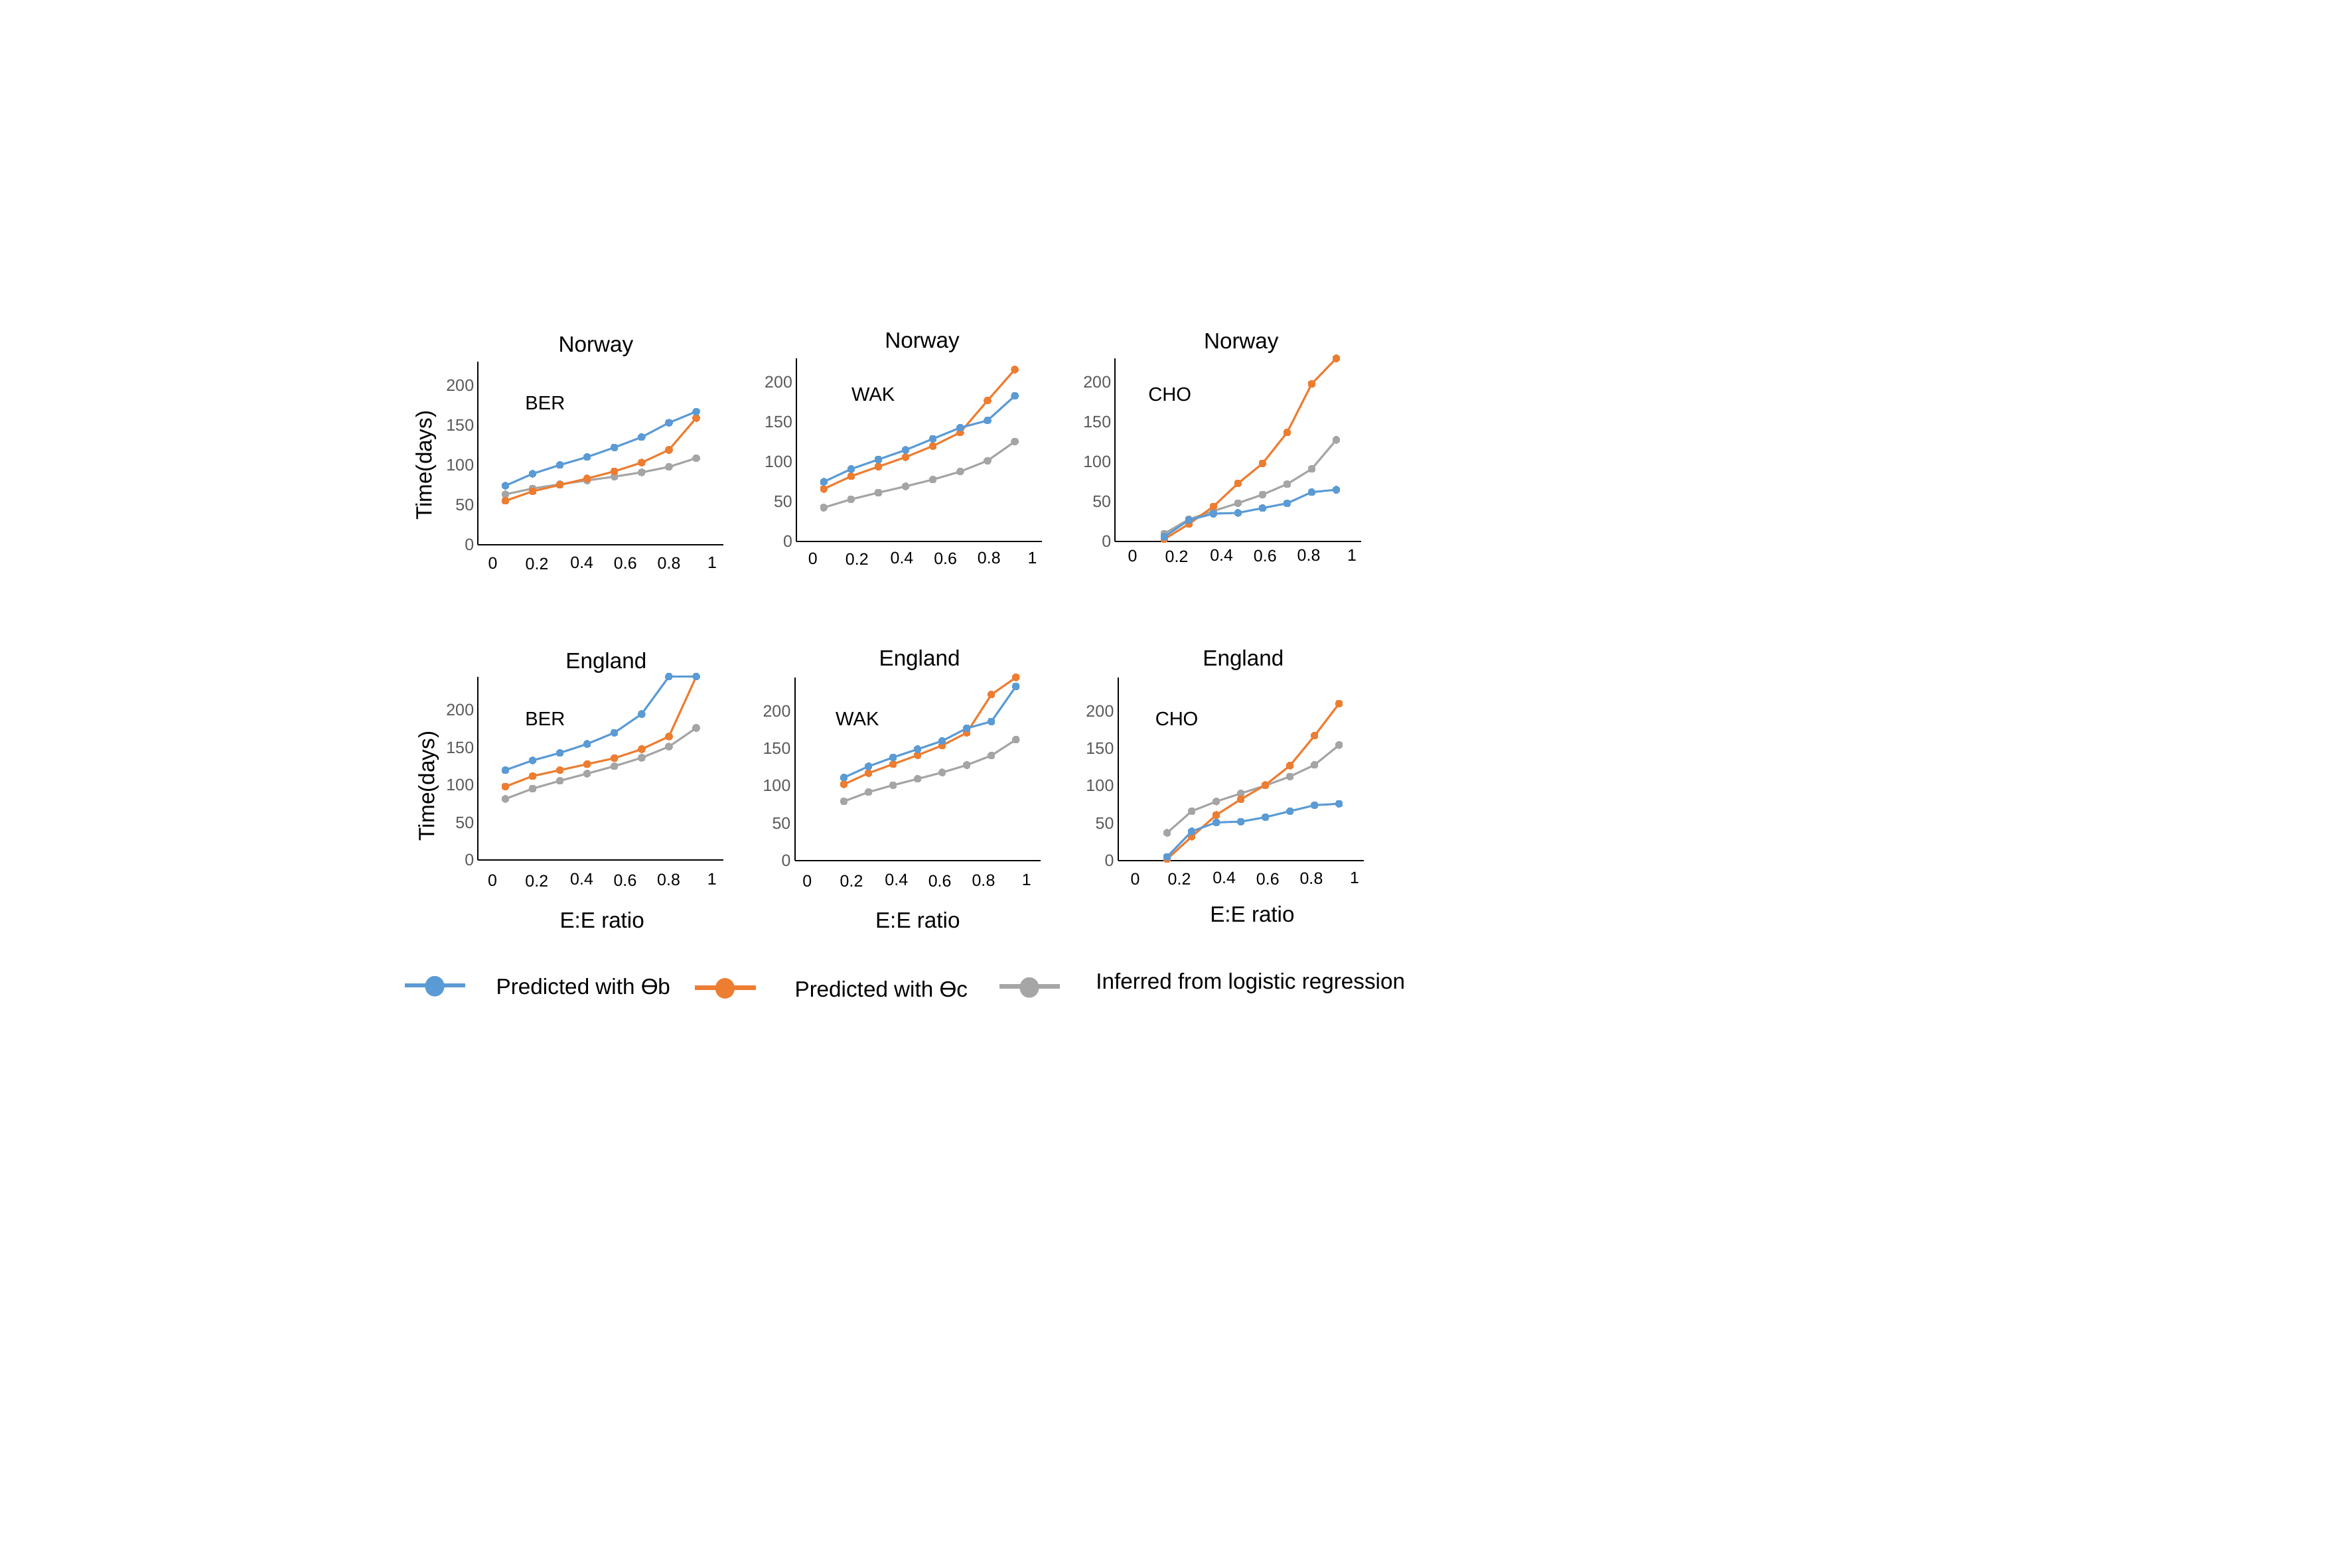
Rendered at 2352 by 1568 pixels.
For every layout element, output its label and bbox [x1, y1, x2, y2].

text_box [404, 321, 1451, 1007]
